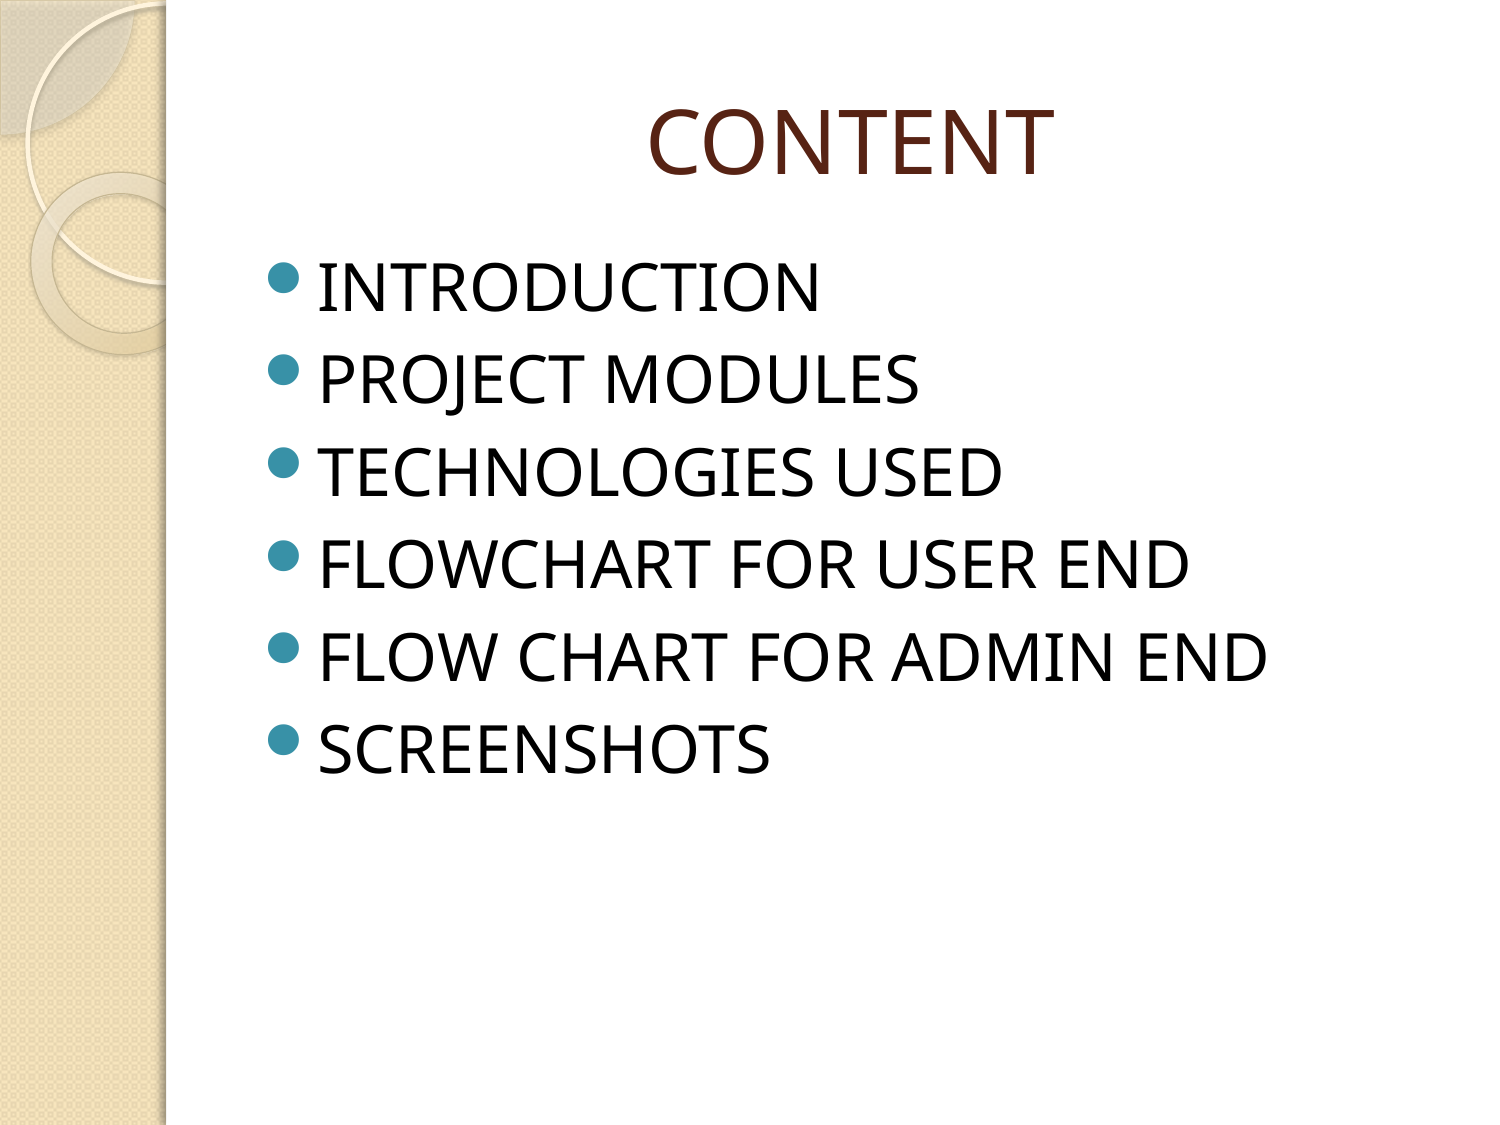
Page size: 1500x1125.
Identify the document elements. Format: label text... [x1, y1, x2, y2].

list INTRODUCTION PROJECT MODULES TECHNOLOGIES USED FLOWCHART FOR USER END FLOW CHART FOR ADMIN END SCREENSHOTS [235, 237, 1466, 1025]
title CONTENT [235, 45, 1466, 233]
